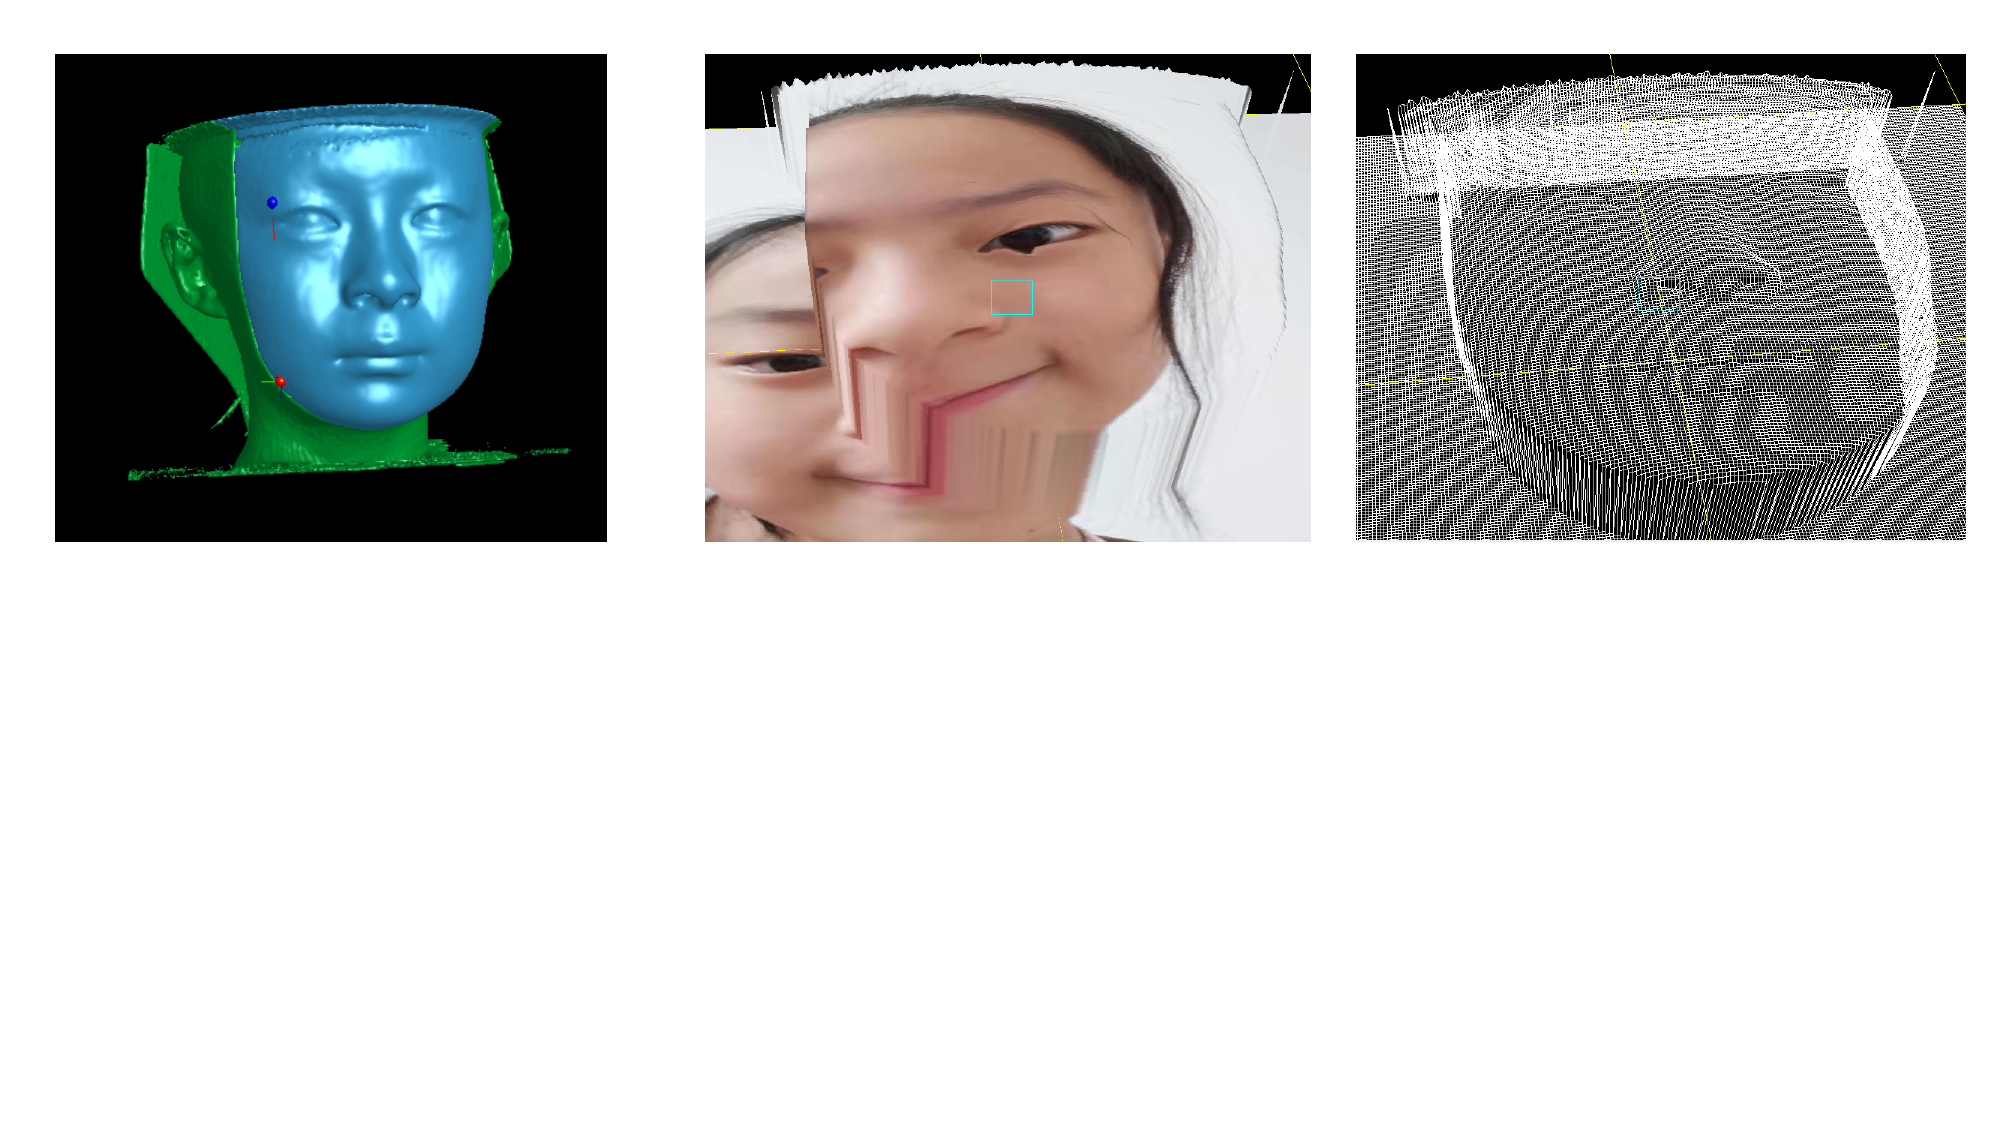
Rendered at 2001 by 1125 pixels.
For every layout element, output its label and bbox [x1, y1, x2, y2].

picture [1356, 54, 1966, 542]
picture [55, 54, 607, 542]
picture [705, 54, 1311, 542]
